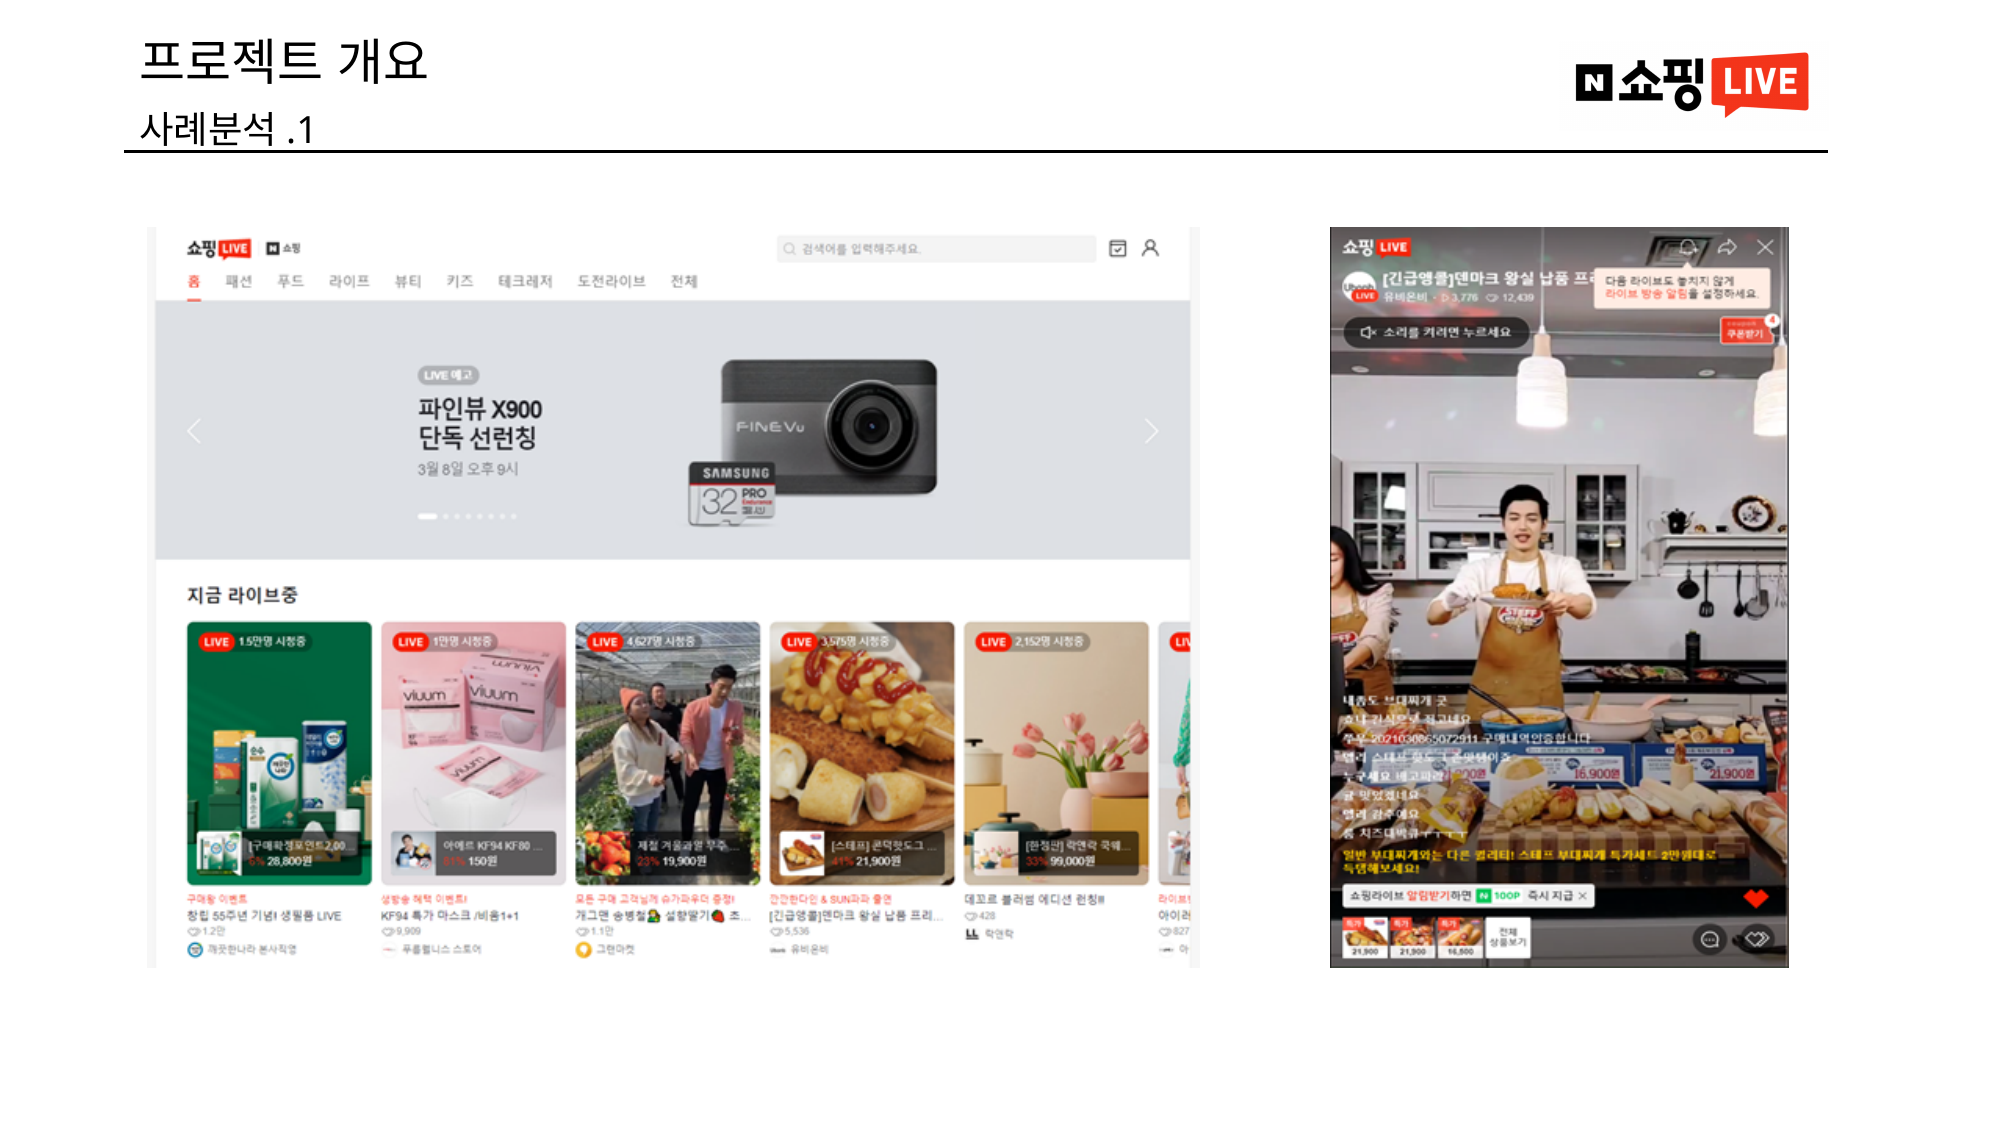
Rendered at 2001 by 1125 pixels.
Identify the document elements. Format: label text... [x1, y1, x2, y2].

text_box 사례분석.1 [124, 99, 720, 151]
picture [147, 227, 1200, 968]
text_box 사례분석.1 [124, 152, 720, 159]
picture [1330, 227, 1789, 968]
picture [1559, 41, 1829, 131]
text_box 프로젝트 개요 [124, 23, 720, 99]
